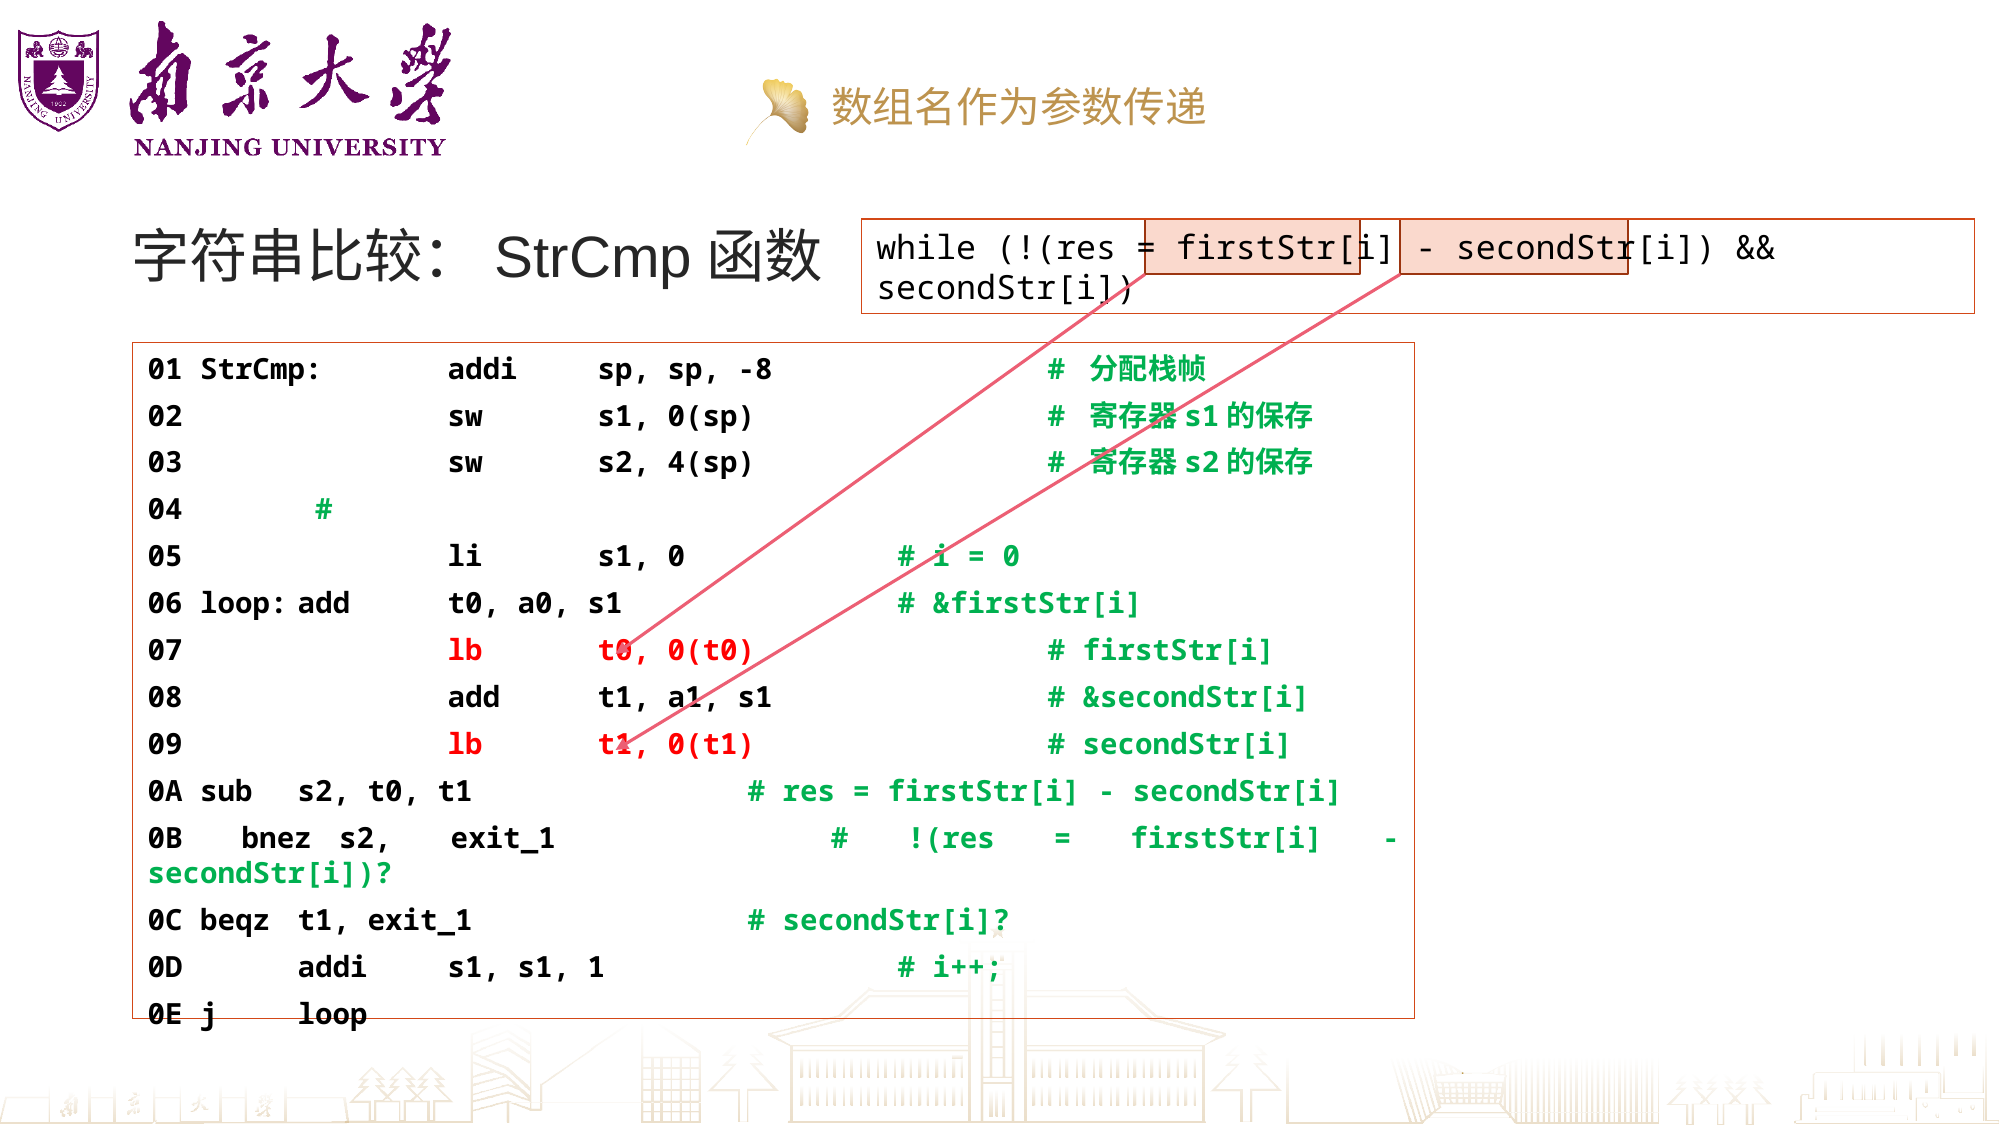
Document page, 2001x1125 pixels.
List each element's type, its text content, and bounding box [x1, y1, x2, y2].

text_box 数组名作为参数传递 [816, 73, 1338, 139]
picture [18, 21, 451, 160]
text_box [615, 274, 1401, 750]
text_box while (!(res = firstStr[i] - secondStr[i]) && secondStr[i]) [861, 219, 1975, 314]
text_box 字符串比较：StrCmp函数 [116, 194, 862, 297]
picture [731, 64, 830, 169]
text_box 01 StrCmp: addi sp, sp, -8 # 分配栈帧 02 sw s1, 0(sp) # 寄存器s1的保存 03 sw s2, 4(sp) # 寄存器s2的保存 04 # 05 li s1, 0 # i = 0 06 loop: add t0, a0, s1 # &firstStr[i] 07 lb t0, 0(t0) # firstStr[i] 08 add t1, a1, s1 # &secondStr[i] 09 lb t1, 0(t1) # secondStr[i] 0A sub s2, t0, t1 # res = firstStr[i] - secondStr[i] 0B bnez s2, exit_1 # !(res = firstStr[i] - secondStr[i])? 0C beqz t1, exit_1 # secondStr[i]? 0D addi s1, s1, 1 # i++; 0E j loop [132, 342, 1415, 1019]
